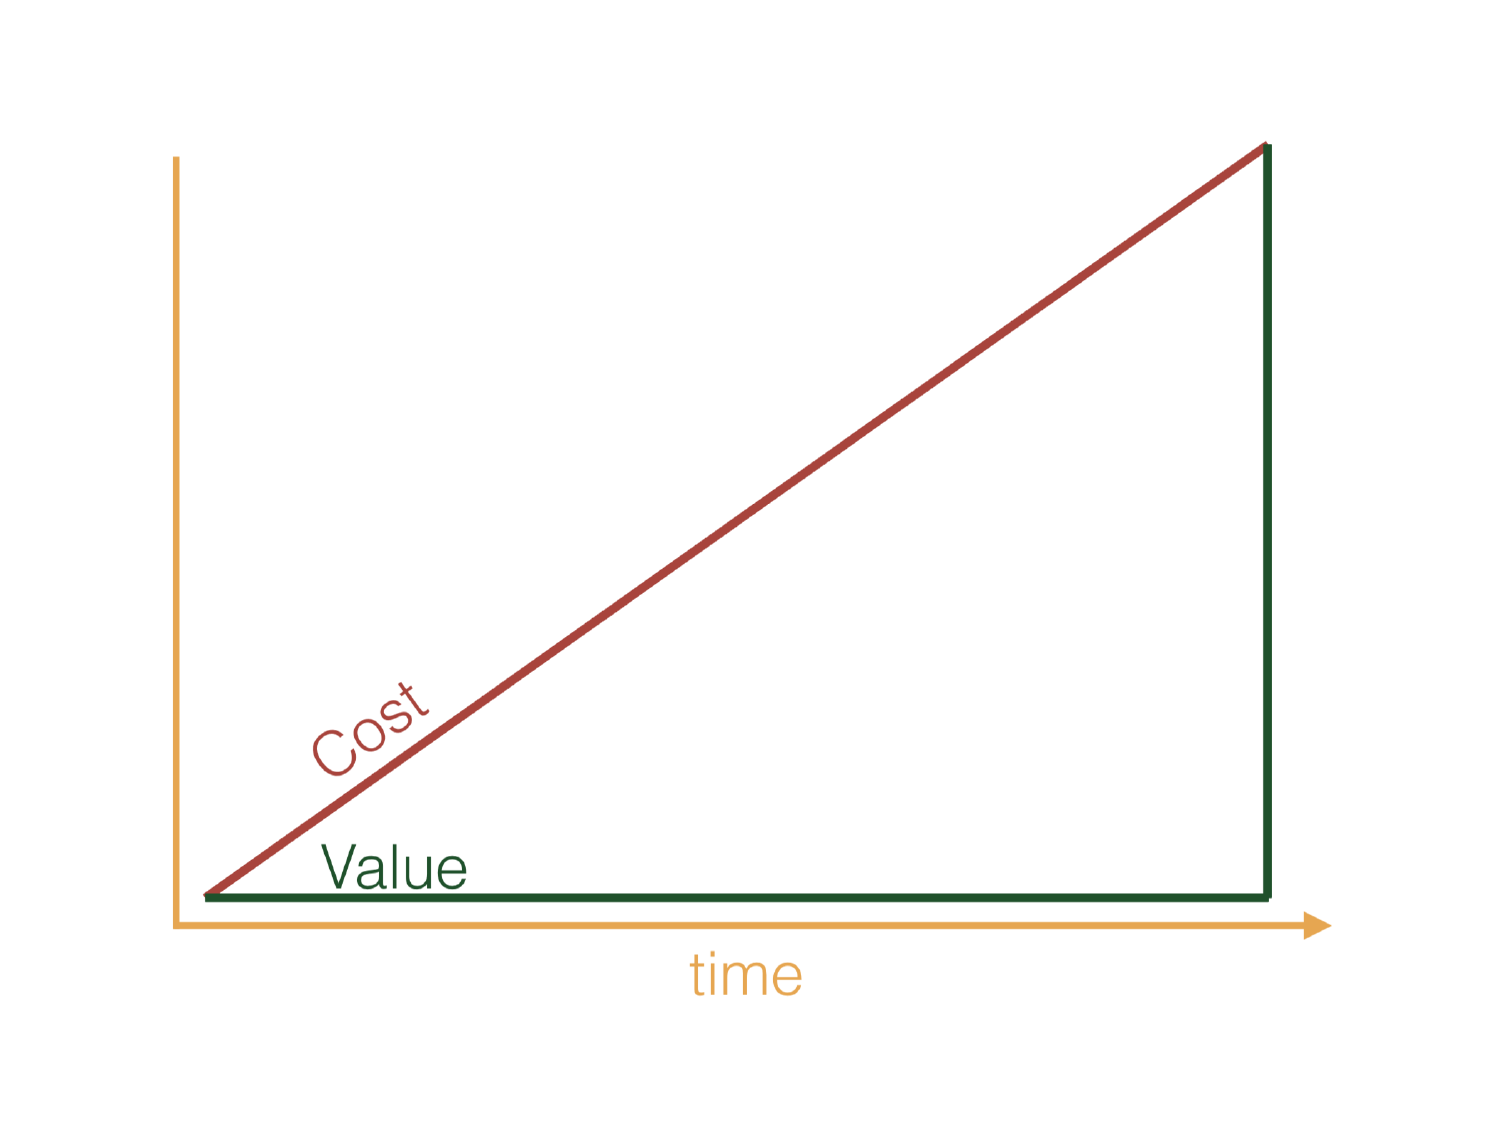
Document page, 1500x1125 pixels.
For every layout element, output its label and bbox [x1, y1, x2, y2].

list [74, 122, 1426, 1006]
